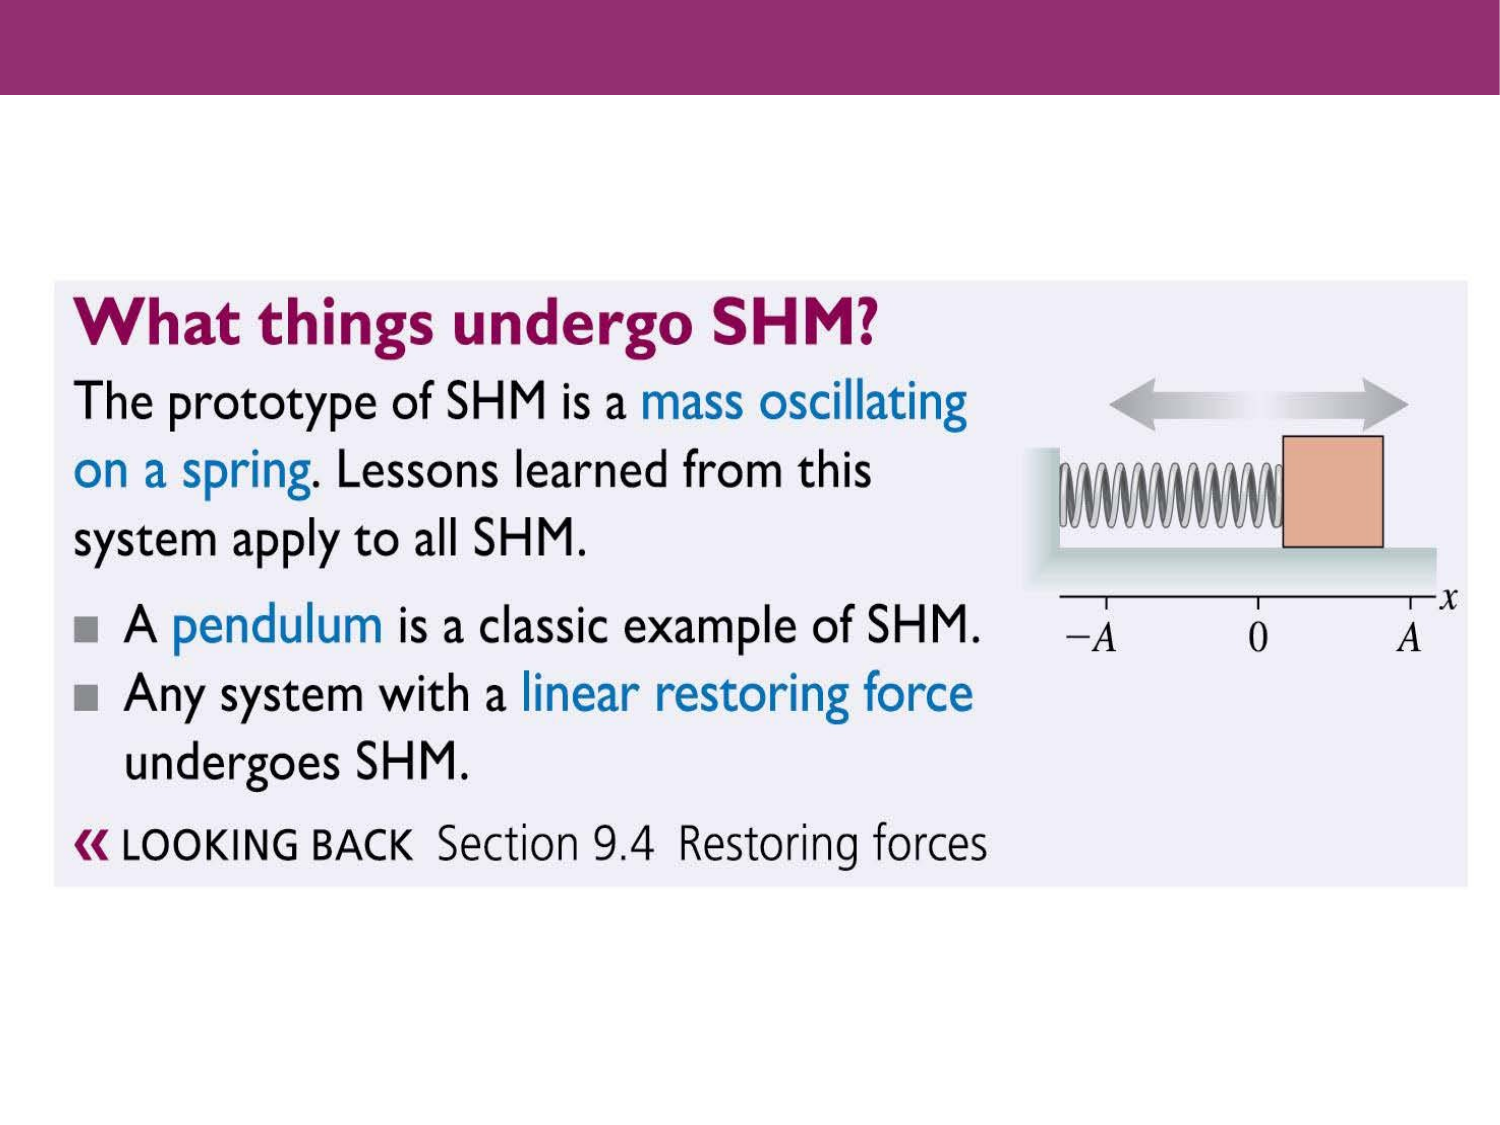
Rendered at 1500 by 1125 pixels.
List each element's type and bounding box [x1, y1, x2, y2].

text_box [48, 274, 1474, 890]
